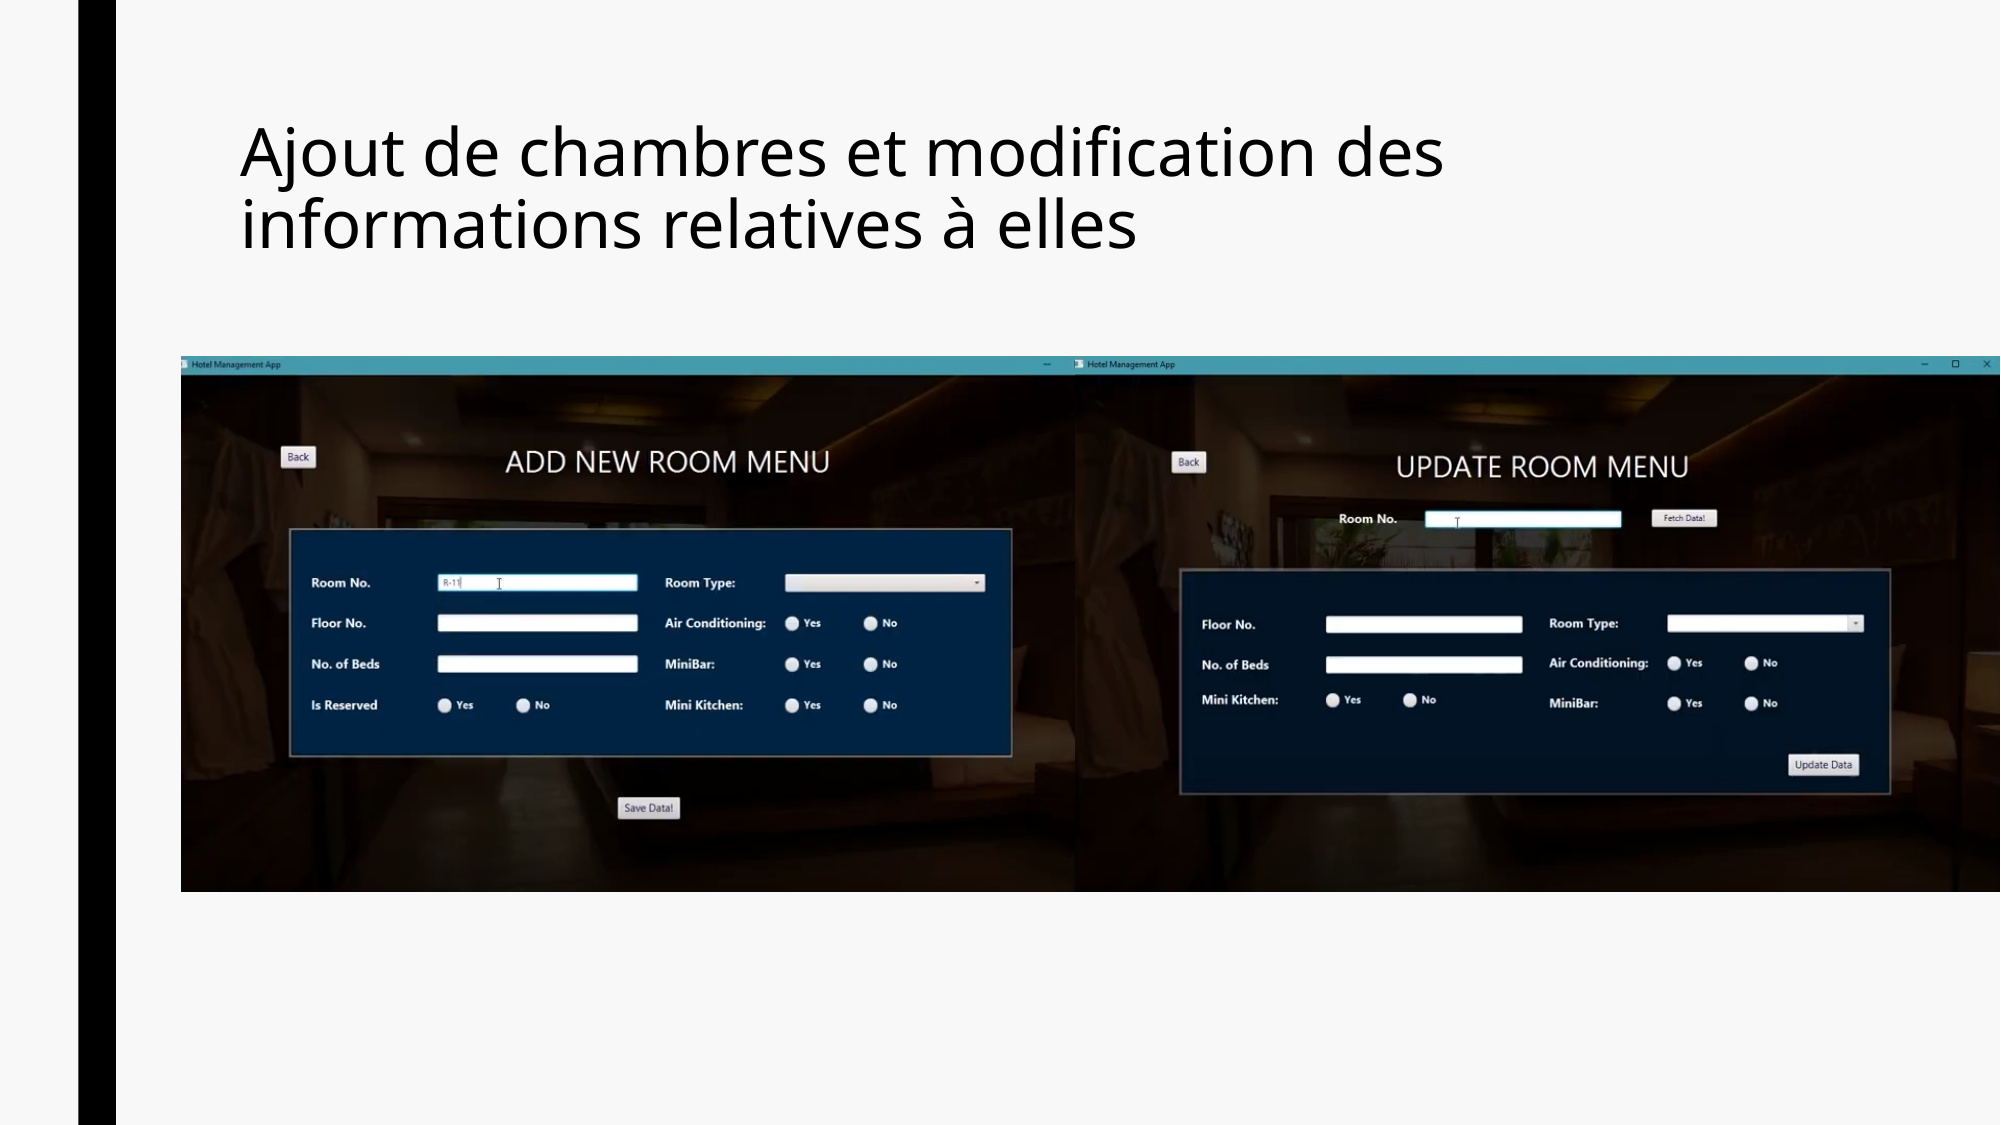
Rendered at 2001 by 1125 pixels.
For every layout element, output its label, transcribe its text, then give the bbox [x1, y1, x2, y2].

picture [1075, 356, 2000, 892]
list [181, 356, 1075, 892]
title Ajout de chambres et modification des informations relatives à elles [225, 112, 1800, 356]
